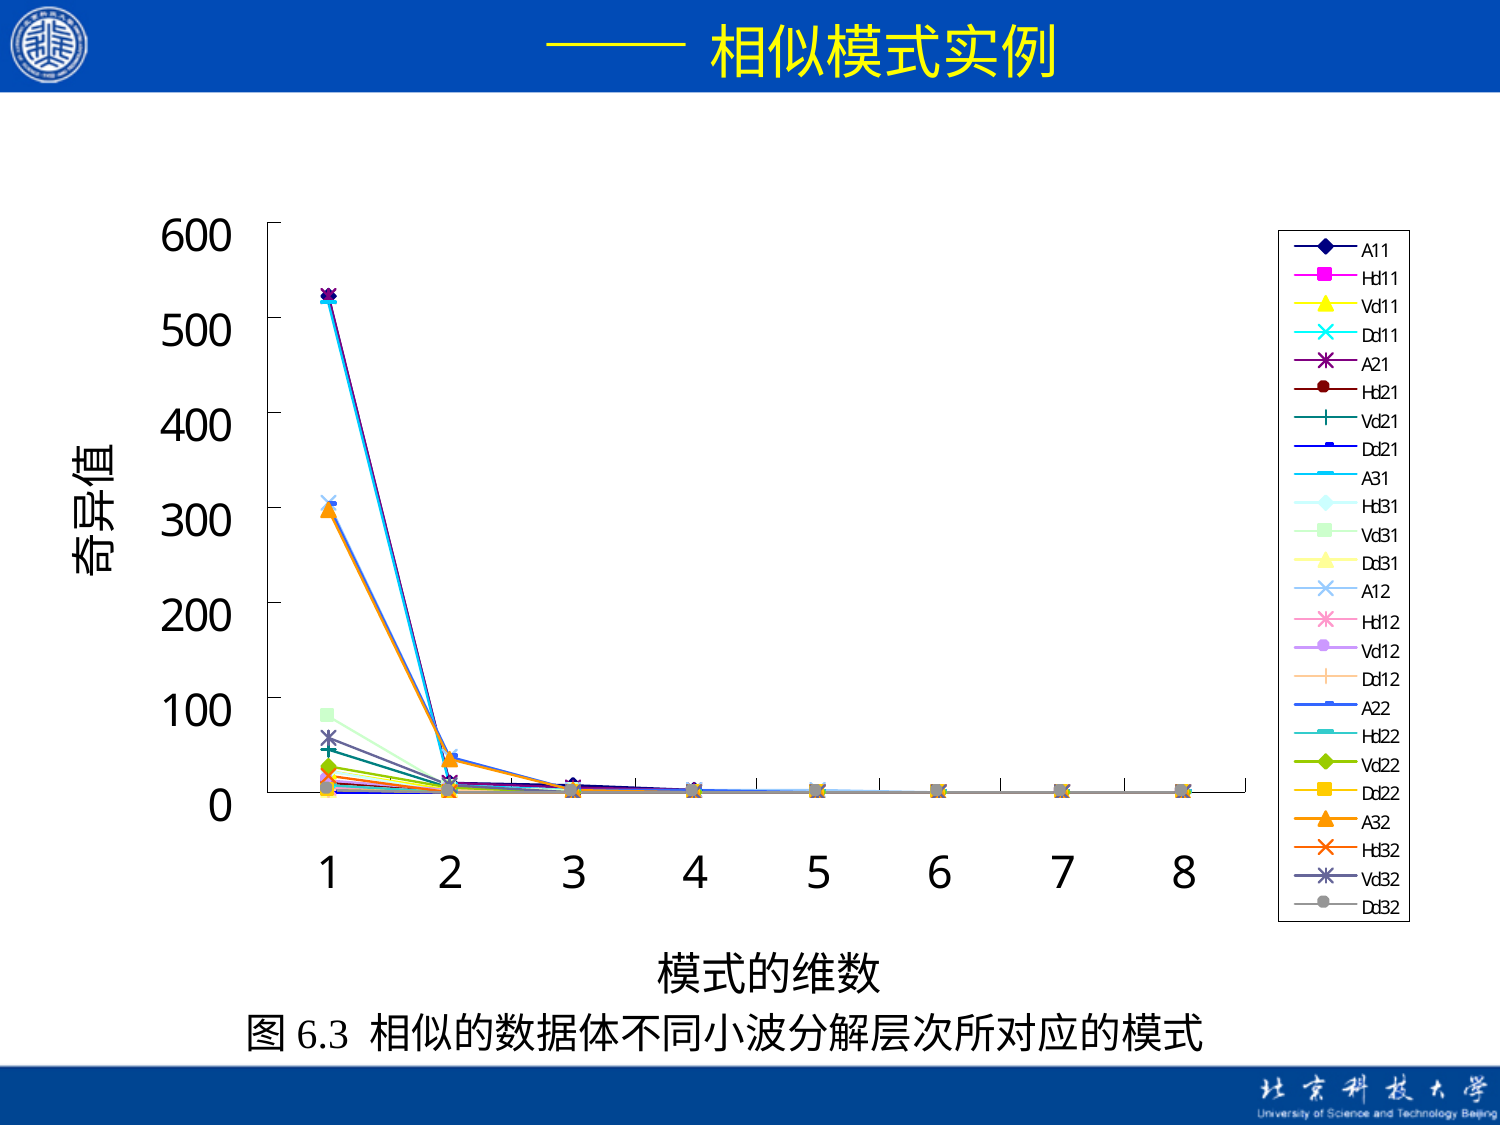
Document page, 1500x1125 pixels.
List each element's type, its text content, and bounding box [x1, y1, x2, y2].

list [40, 148, 1424, 1014]
title ——相似模式实例 [125, 0, 1475, 88]
picture [0, 0, 1500, 1125]
text_box 图6.3 相似的数据体不同小波分解层次所对应的模式 [230, 1021, 1317, 1055]
